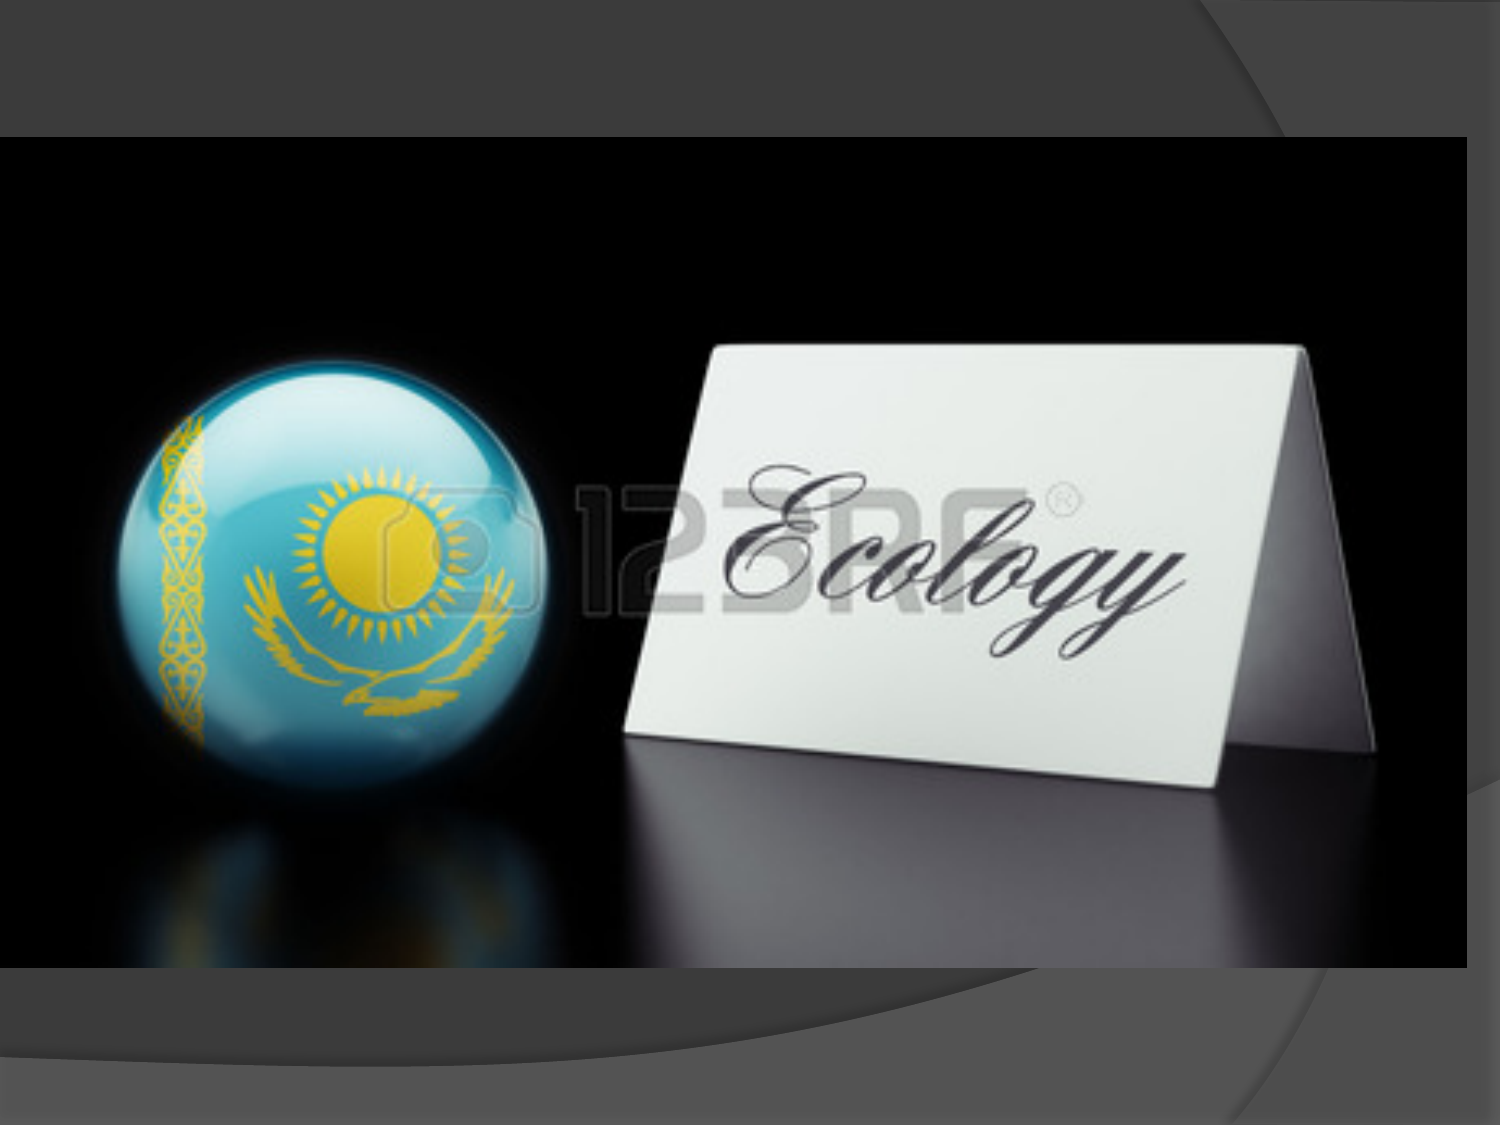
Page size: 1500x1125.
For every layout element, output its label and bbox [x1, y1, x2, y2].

picture [0, 136, 1467, 969]
